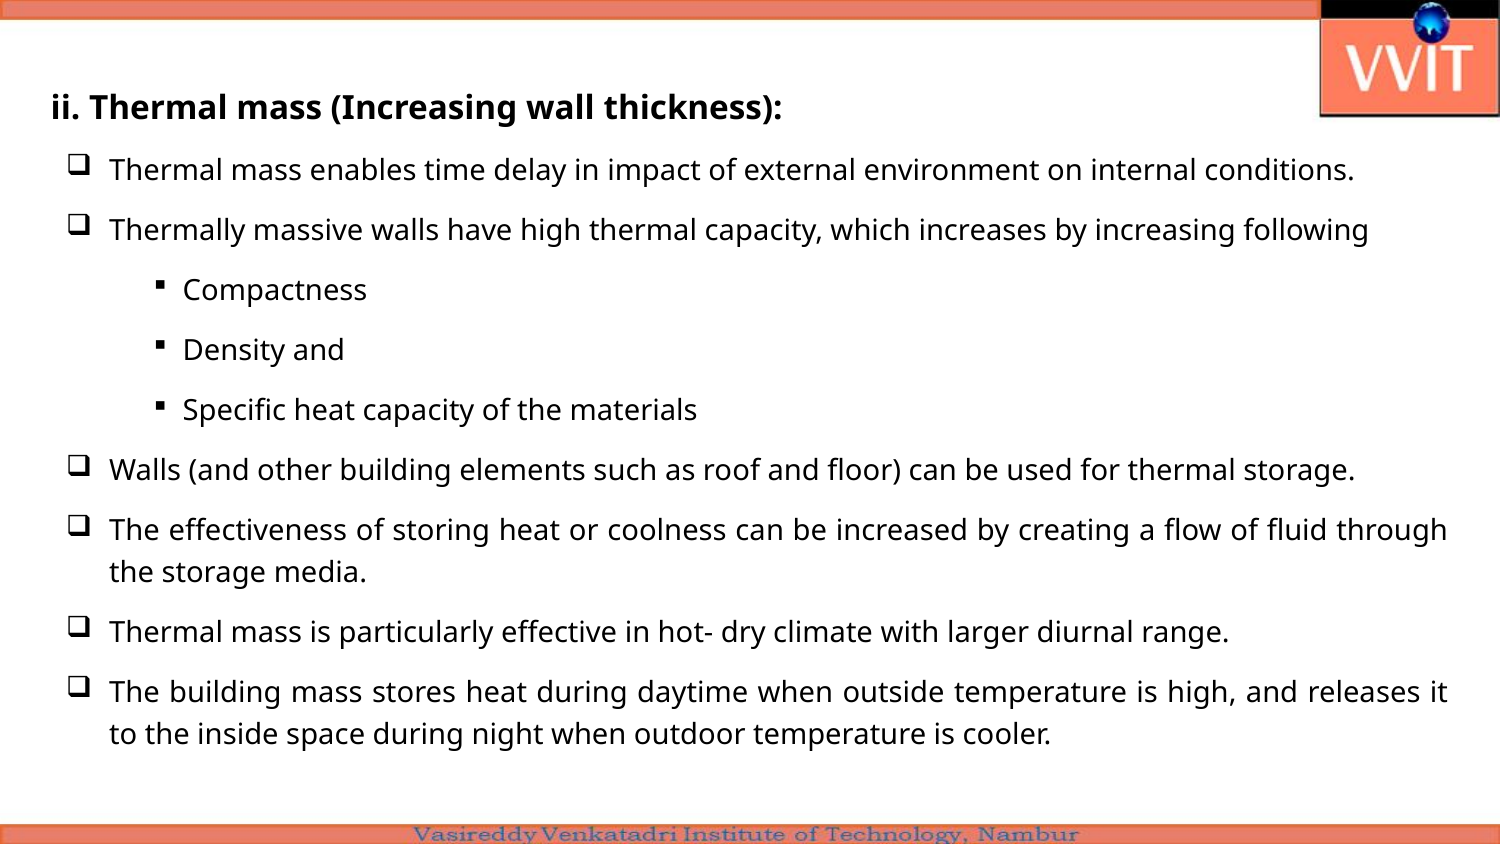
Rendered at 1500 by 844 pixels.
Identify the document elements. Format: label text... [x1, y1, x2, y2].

list ii. Thermal mass (Increasing wall thickness): Thermal mass enables time delay in impact of external environment on internal conditions. Thermally massive walls have high thermal capacity, which increases by increasing following Compactness Density and Specific heat capacity of the materials Walls (and other building elements such as roof and floor) can be used for thermal storage. The effectiveness of storing heat or coolness can be increased by creating a flow of fluid through the storage media. Thermal mass is particularly effective in hot- dry climate with larger diurnal range. The building mass stores heat during daytime when outside temperature is high, and releases it to the inside space during night when outdoor temperature is cooler. [35, 58, 1465, 774]
picture [0, 0, 1500, 844]
